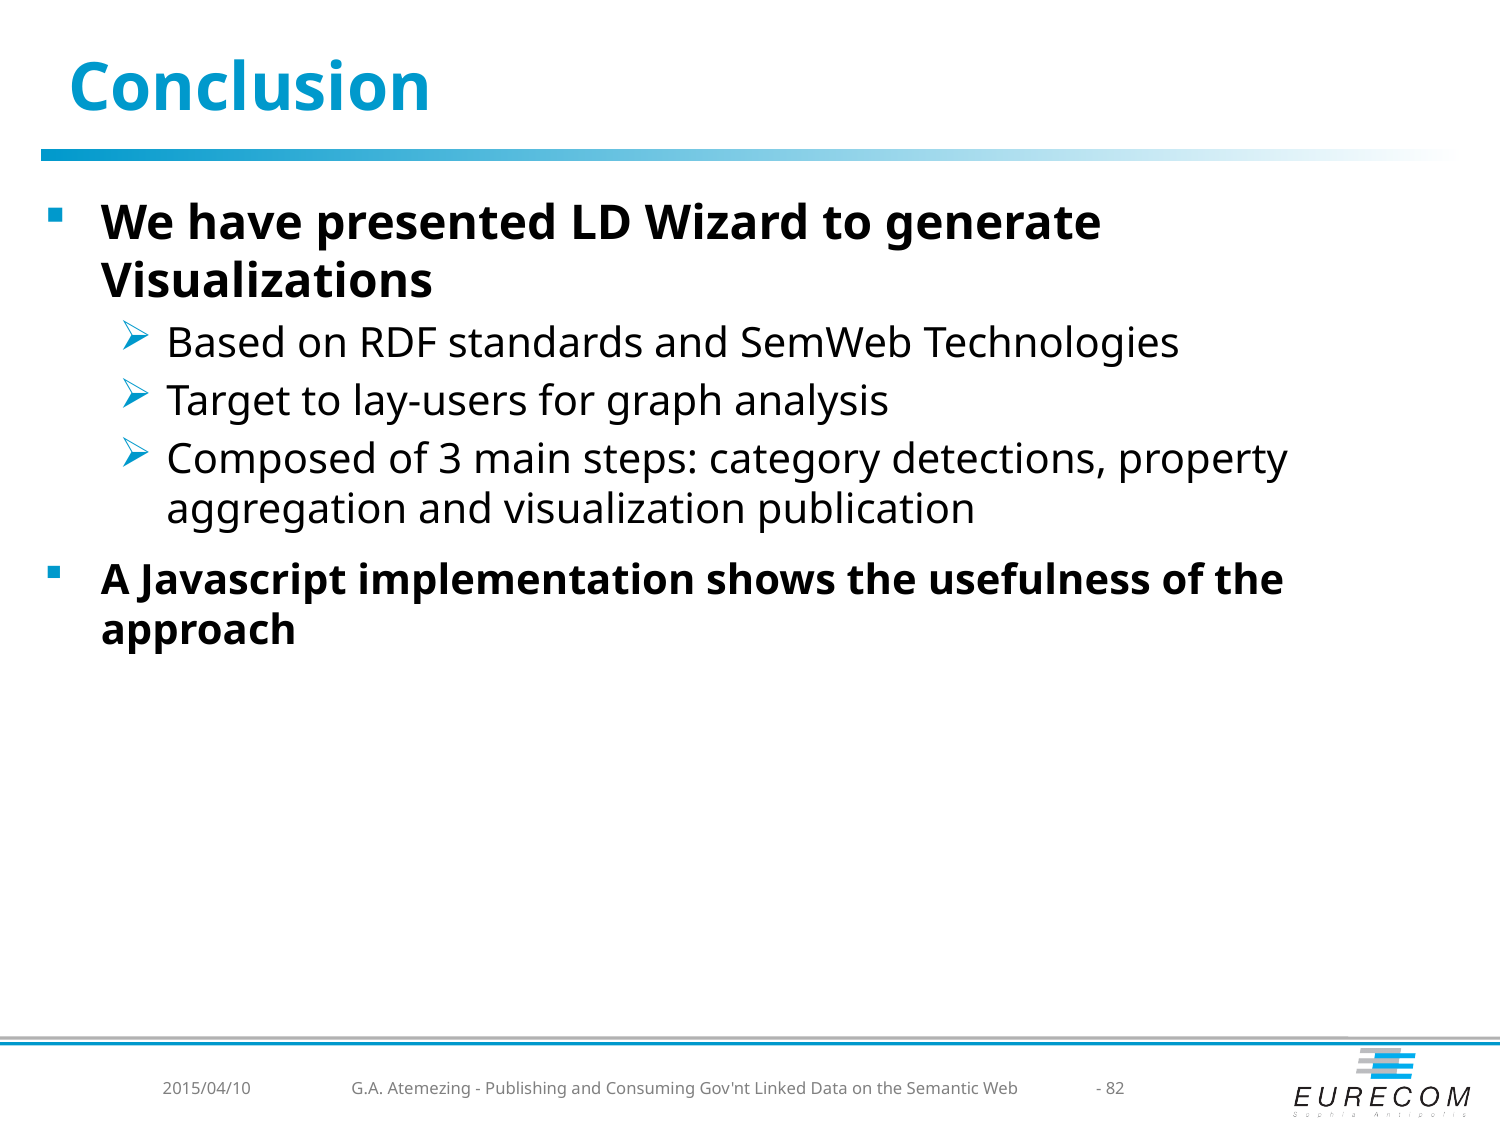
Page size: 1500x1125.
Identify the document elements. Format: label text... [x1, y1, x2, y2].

title Conclusion [52, 30, 1460, 138]
picture [1293, 1048, 1477, 1118]
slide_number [147, 1070, 325, 1103]
slide_number - 82 [1080, 1070, 1200, 1103]
list We have presented LD Wizard to generate Visualizations Based on RDF standards and SemWeb Technologies Target to lay-users for graph analysis Composed of 3 main steps: category detections, property aggregation and visualization publication A Javascript implementation shows the usefulness of the approach [29, 184, 1460, 1024]
footer G.A. Atemezing - Publishing and Consuming Gov'nt Linked Data on the Semantic Web [336, 1070, 1069, 1107]
